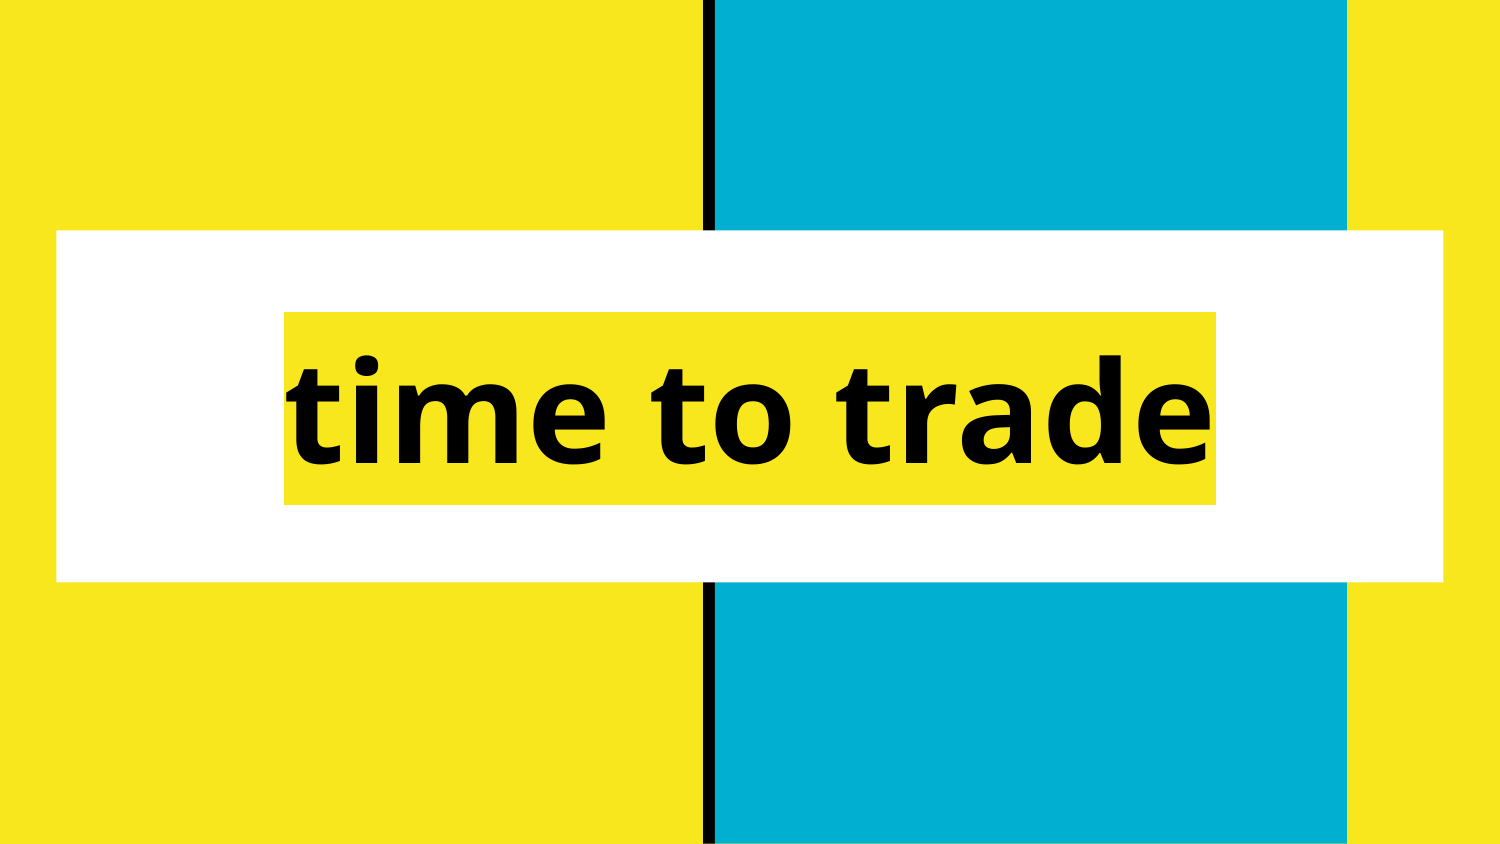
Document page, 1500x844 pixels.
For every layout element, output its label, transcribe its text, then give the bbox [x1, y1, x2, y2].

title time to trade [56, 230, 1444, 583]
